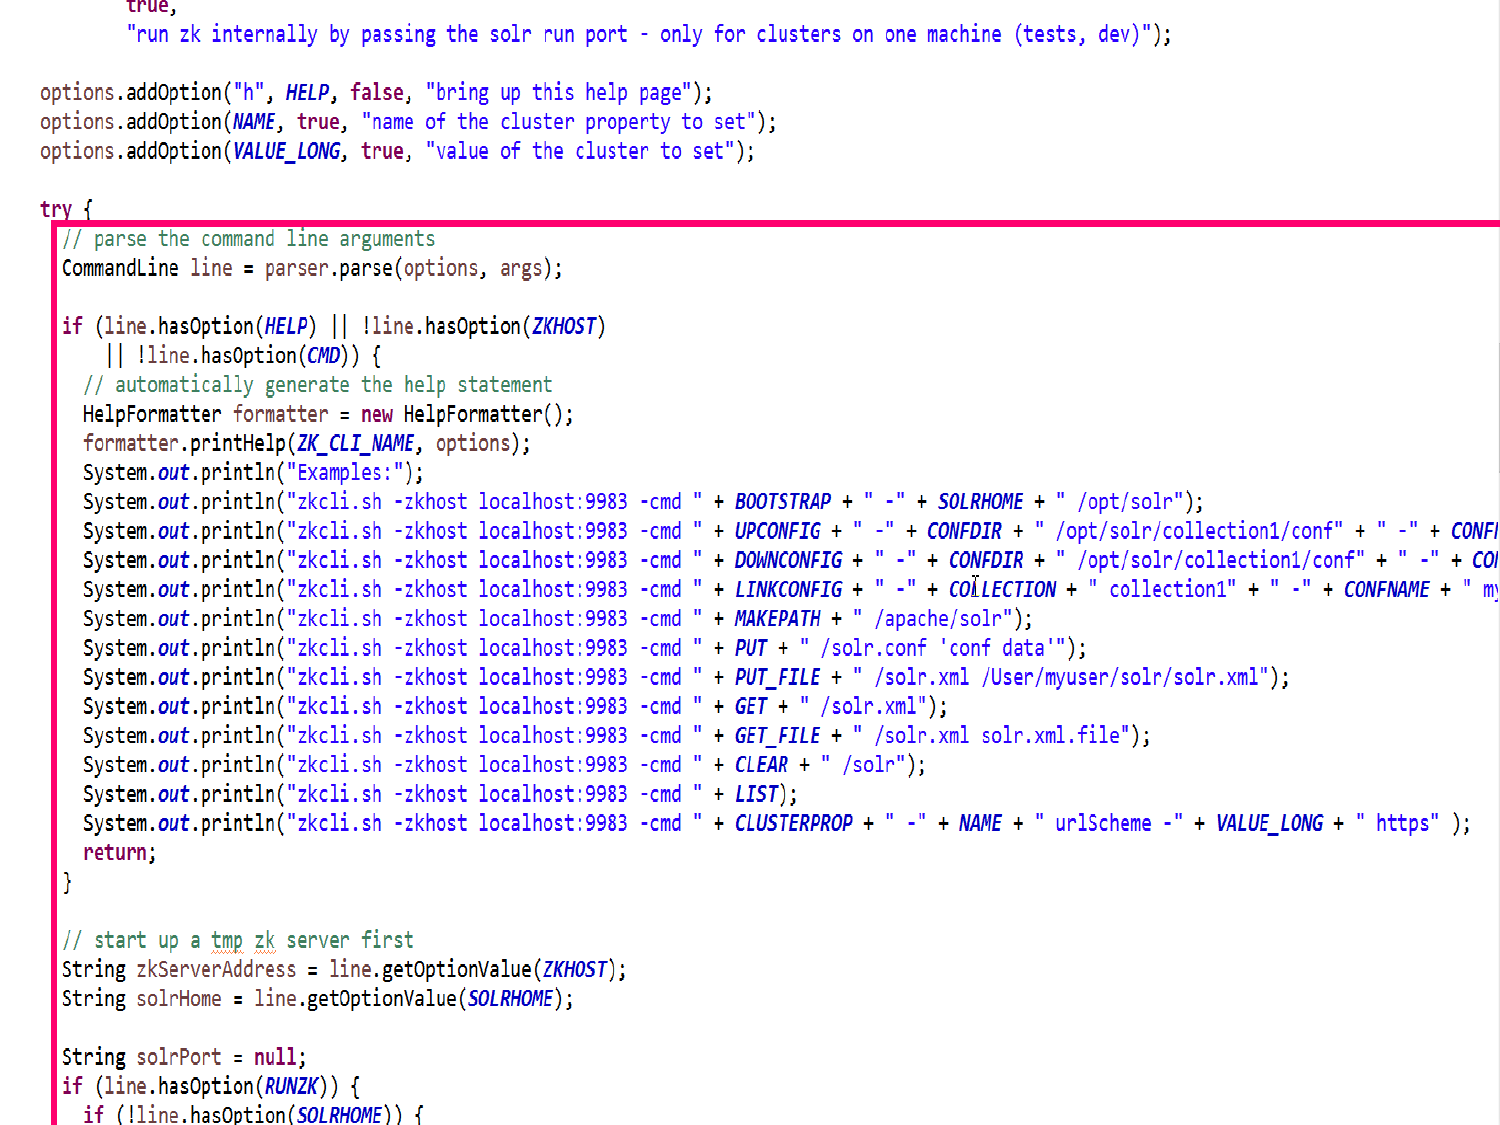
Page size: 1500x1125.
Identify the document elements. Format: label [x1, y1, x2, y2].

list [0, 0, 1500, 1125]
